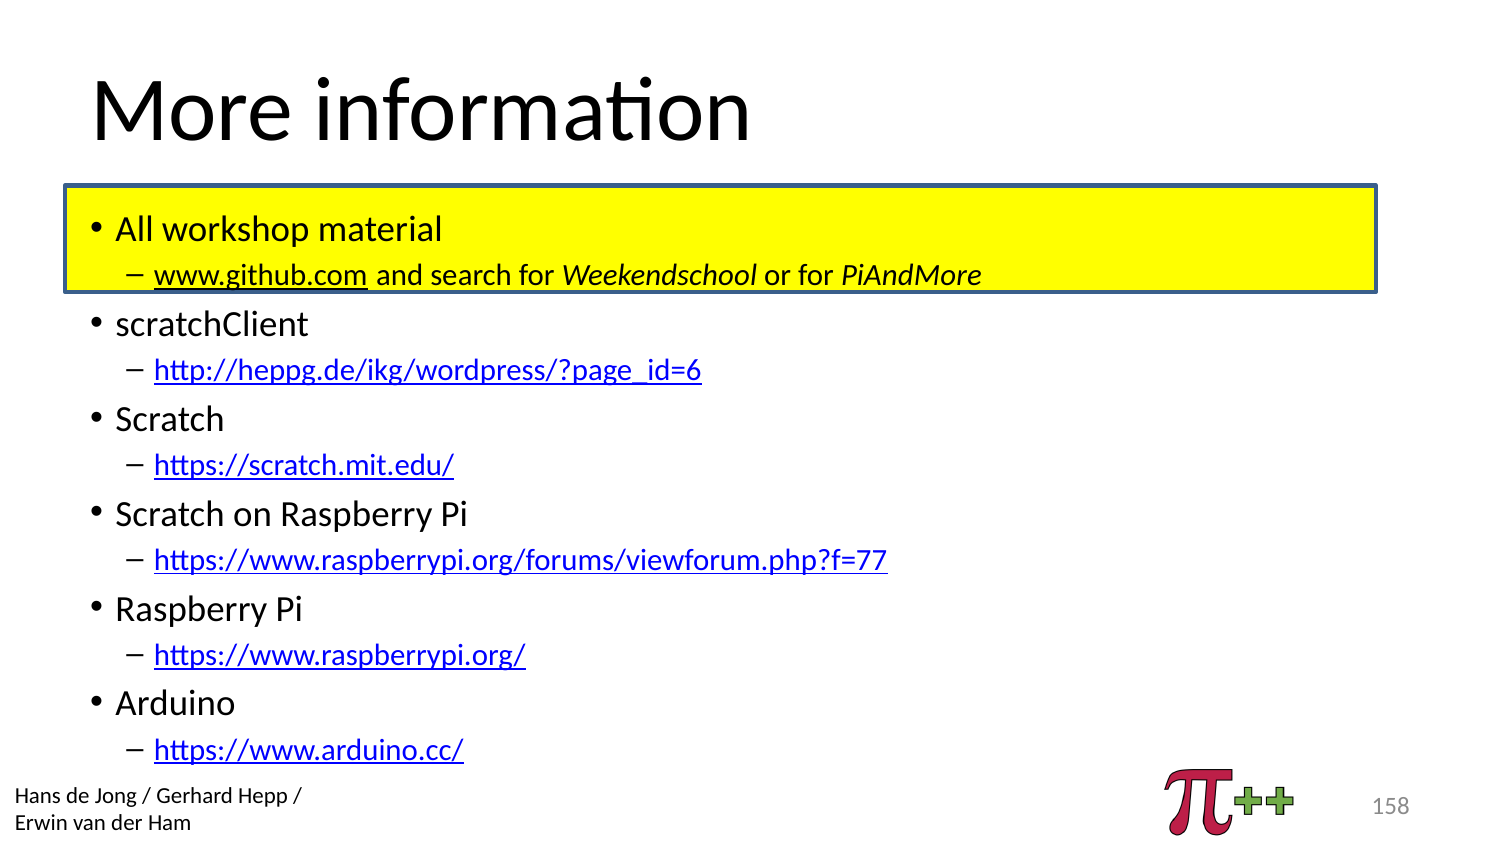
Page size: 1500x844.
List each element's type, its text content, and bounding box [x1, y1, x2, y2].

list All workshop material www.github.com and search for Weekendschool or for PiAndMore scratchClient http://heppg.de/ikg/wordpress/?page_id=6 Scratch https://scratch.mit.edu/ Scratch on Raspberry Pi https://www.raspberrypi.org/forums/viewforum.php?f=77 Raspberry Pi https://www.raspberrypi.org/ Arduino https://www.arduino.cc/ [75, 196, 1425, 777]
title More information [75, 33, 1425, 175]
text_box [63, 183, 1378, 294]
slide_number 158 [1340, 782, 1425, 827]
picture [1163, 777, 1294, 836]
